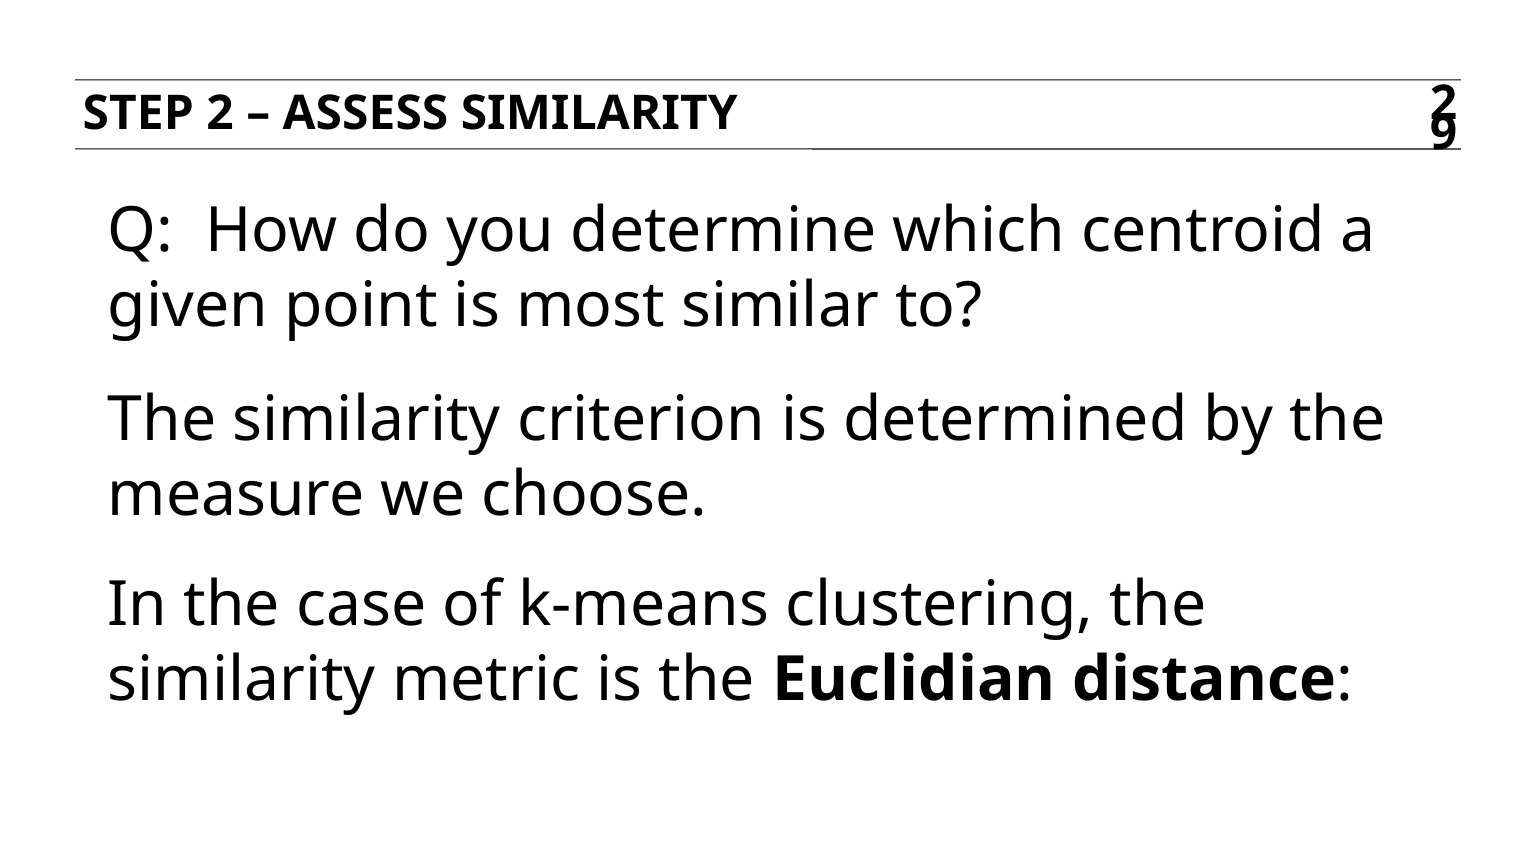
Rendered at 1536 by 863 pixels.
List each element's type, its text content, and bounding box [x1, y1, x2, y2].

text_box Q: How do you determine which centroid a given point is most similar to? The similarity criterion is determined by the measure we choose. In the case of k-means clustering, the similarity metric is the Euclidian distance: [92, 181, 1468, 721]
list Step 2 – Assess similarity [67, 81, 1118, 132]
slide_number 29 [1419, 86, 1461, 138]
